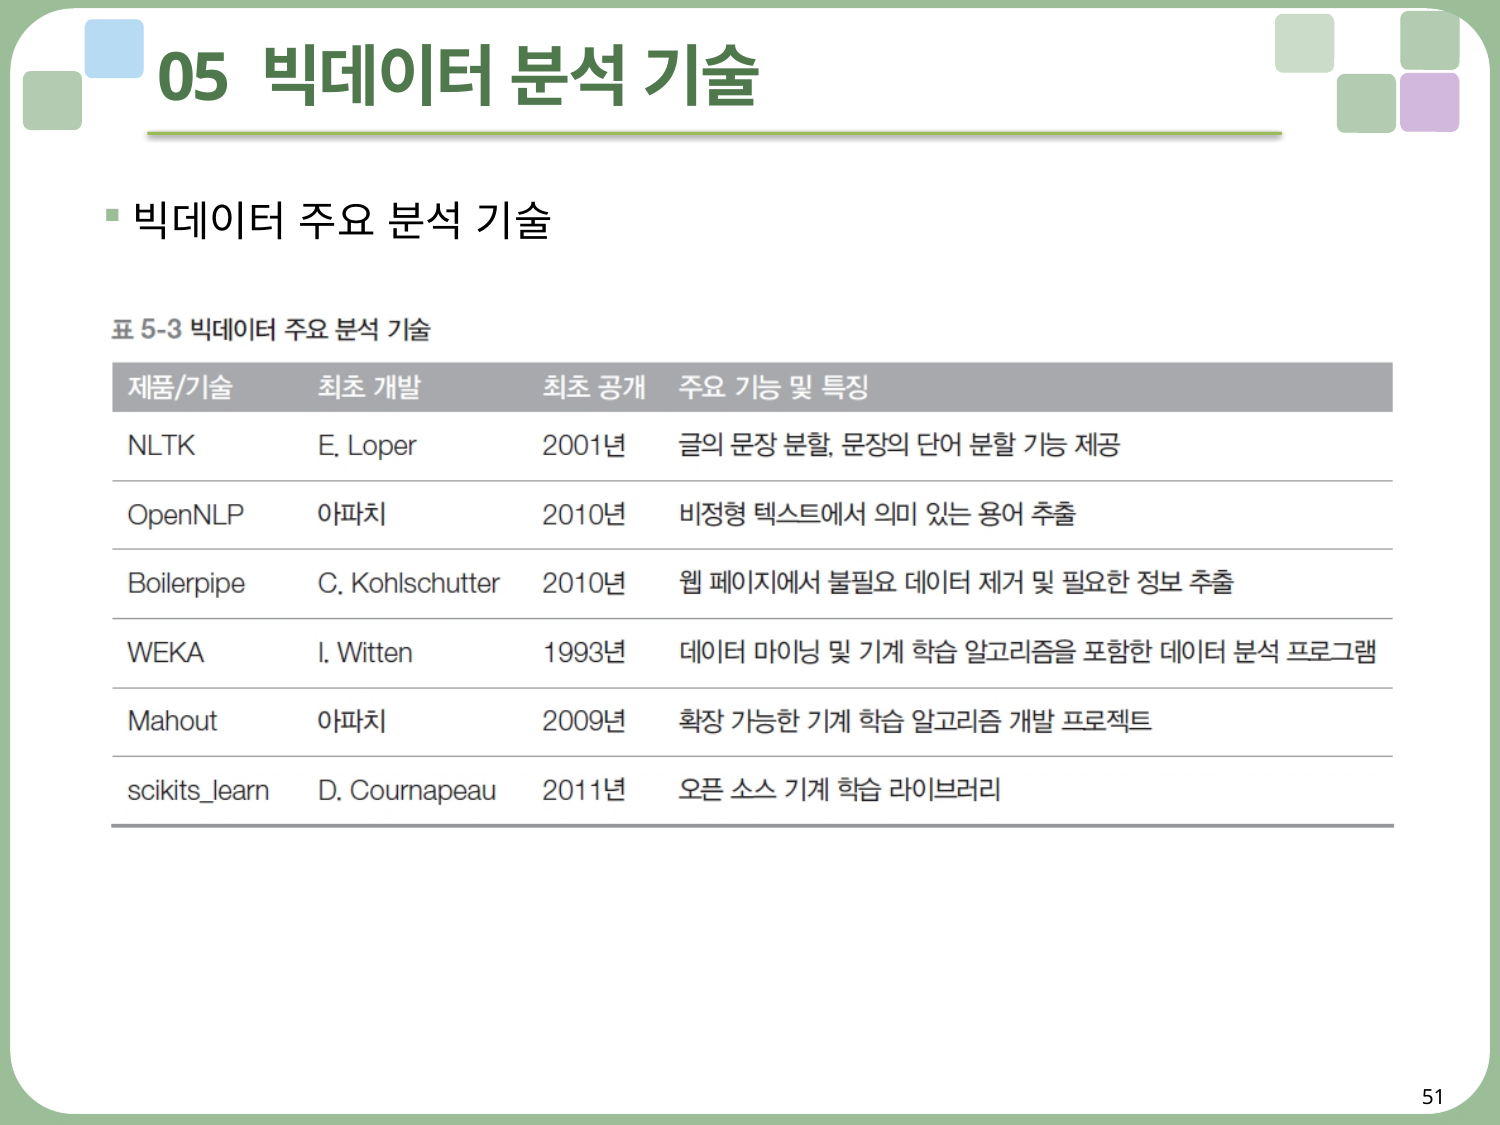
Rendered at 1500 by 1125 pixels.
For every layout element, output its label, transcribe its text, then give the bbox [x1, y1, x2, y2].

title 05 빅데이터 분석 기술 [142, 25, 1459, 123]
list 빅데이터 주요 분석 기술 [29, 172, 1459, 1083]
picture [0, 0, 1500, 1125]
